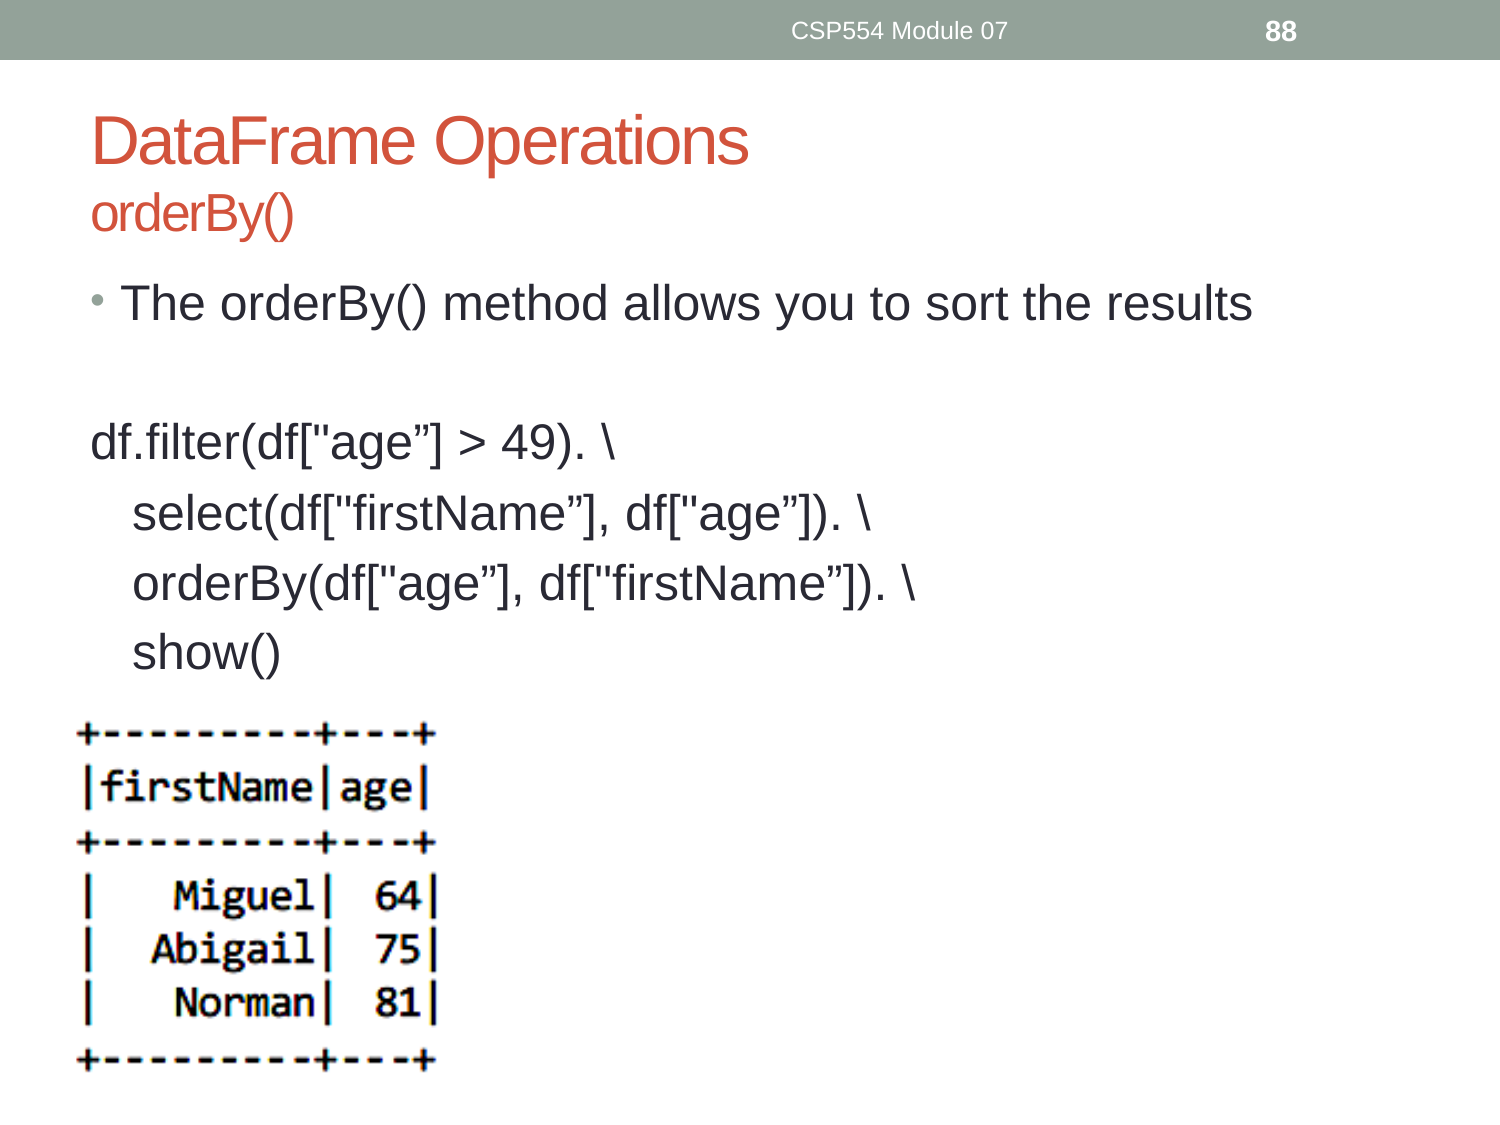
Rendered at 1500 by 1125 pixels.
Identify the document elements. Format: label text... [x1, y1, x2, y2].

footer CSP554 Module 07 [562, 3, 1238, 57]
slide_number 88 [1250, 3, 1425, 57]
picture [74, 715, 452, 1079]
title DataFrame Operations orderBy() [75, 87, 1425, 250]
list The orderBy() method allows you to sort the results df.filter(df["age”] > 49). \ select(df["firstName”], df["age”]). \ orderBy(df["age”], df["firstName”]). \ show() [75, 262, 1425, 1063]
